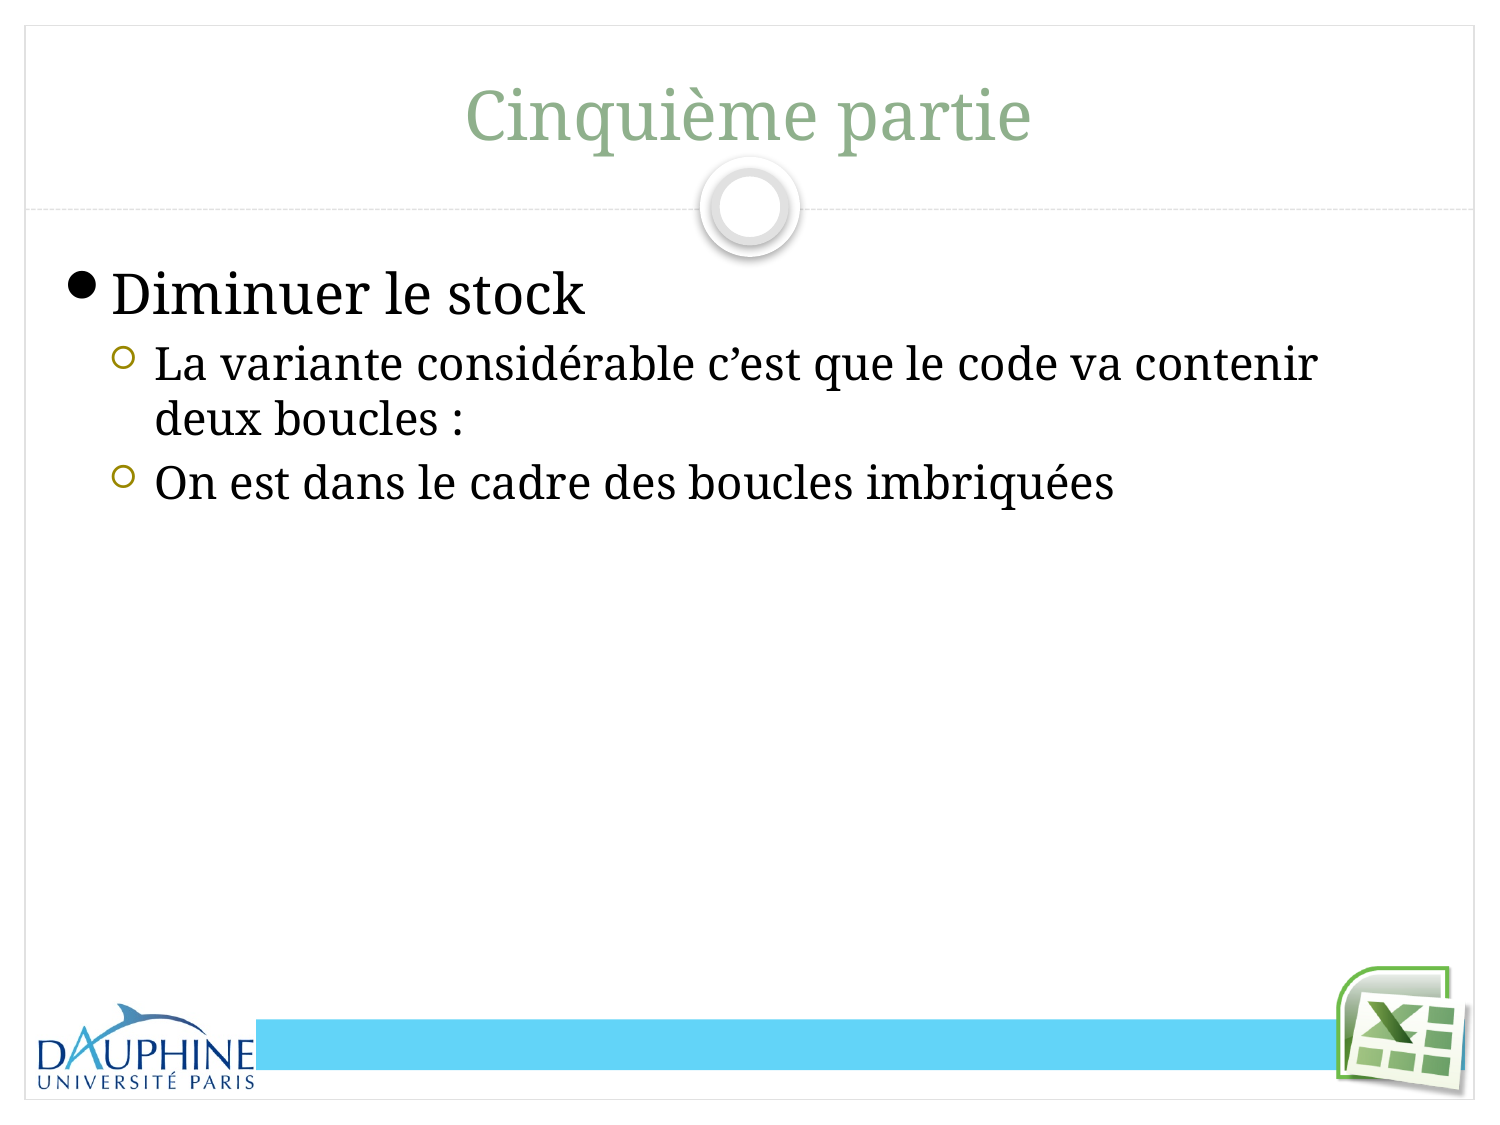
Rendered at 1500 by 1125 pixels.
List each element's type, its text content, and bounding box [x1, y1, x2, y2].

picture [1324, 949, 1477, 1102]
list Diminuer le stock La variante considérable c’est que le code va contenir deux boucles : On est dans le cadre des boucles imbriquées [49, 250, 1445, 1001]
title Cinquième partie [49, 37, 1450, 162]
picture [35, 1001, 256, 1090]
